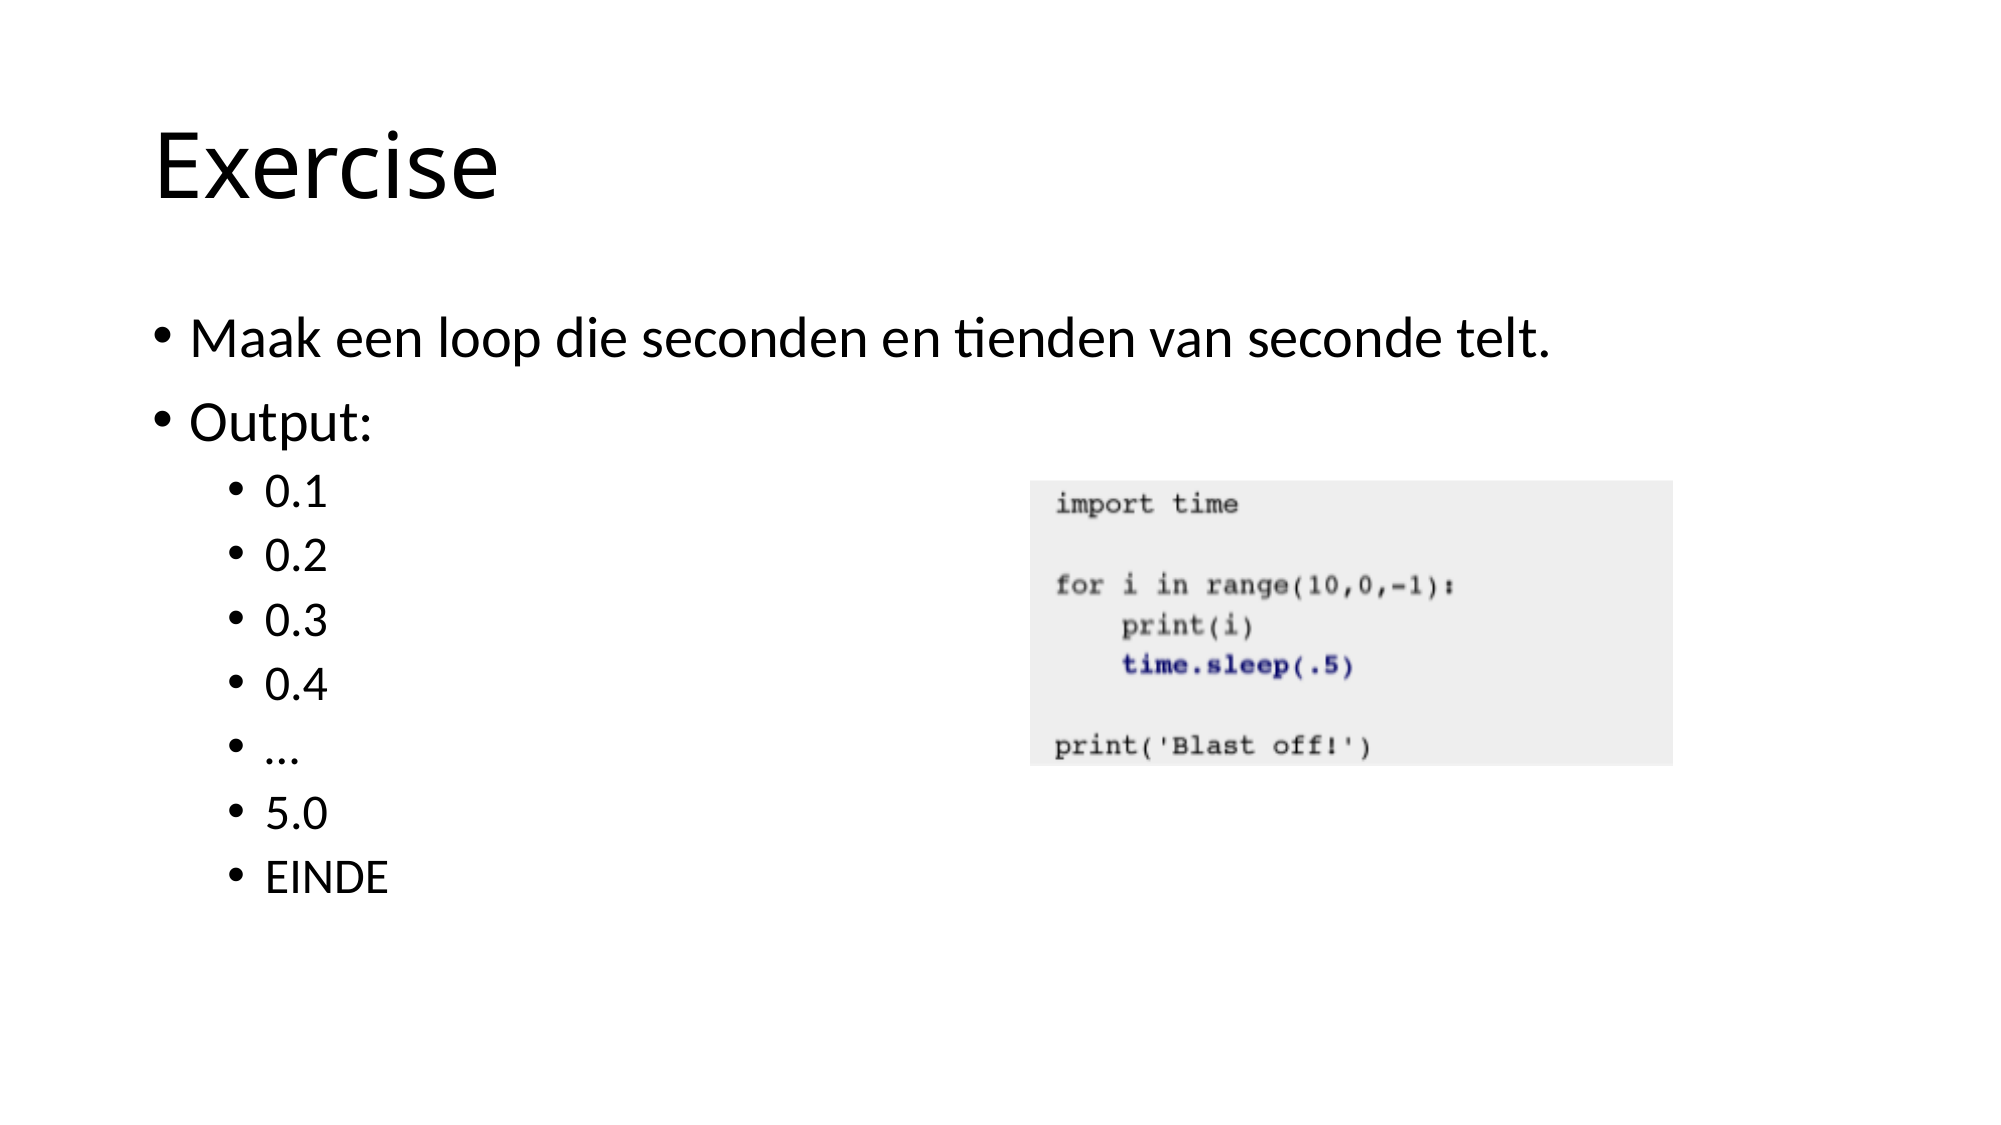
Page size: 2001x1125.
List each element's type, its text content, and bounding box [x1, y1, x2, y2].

title Exercise [137, 59, 1863, 278]
list Maak een loop die seconden en tienden van seconde telt. Output: 0.1 0.2 0.3 0.4 … 5.0 EINDE [137, 299, 1863, 1014]
picture [1030, 479, 1673, 766]
